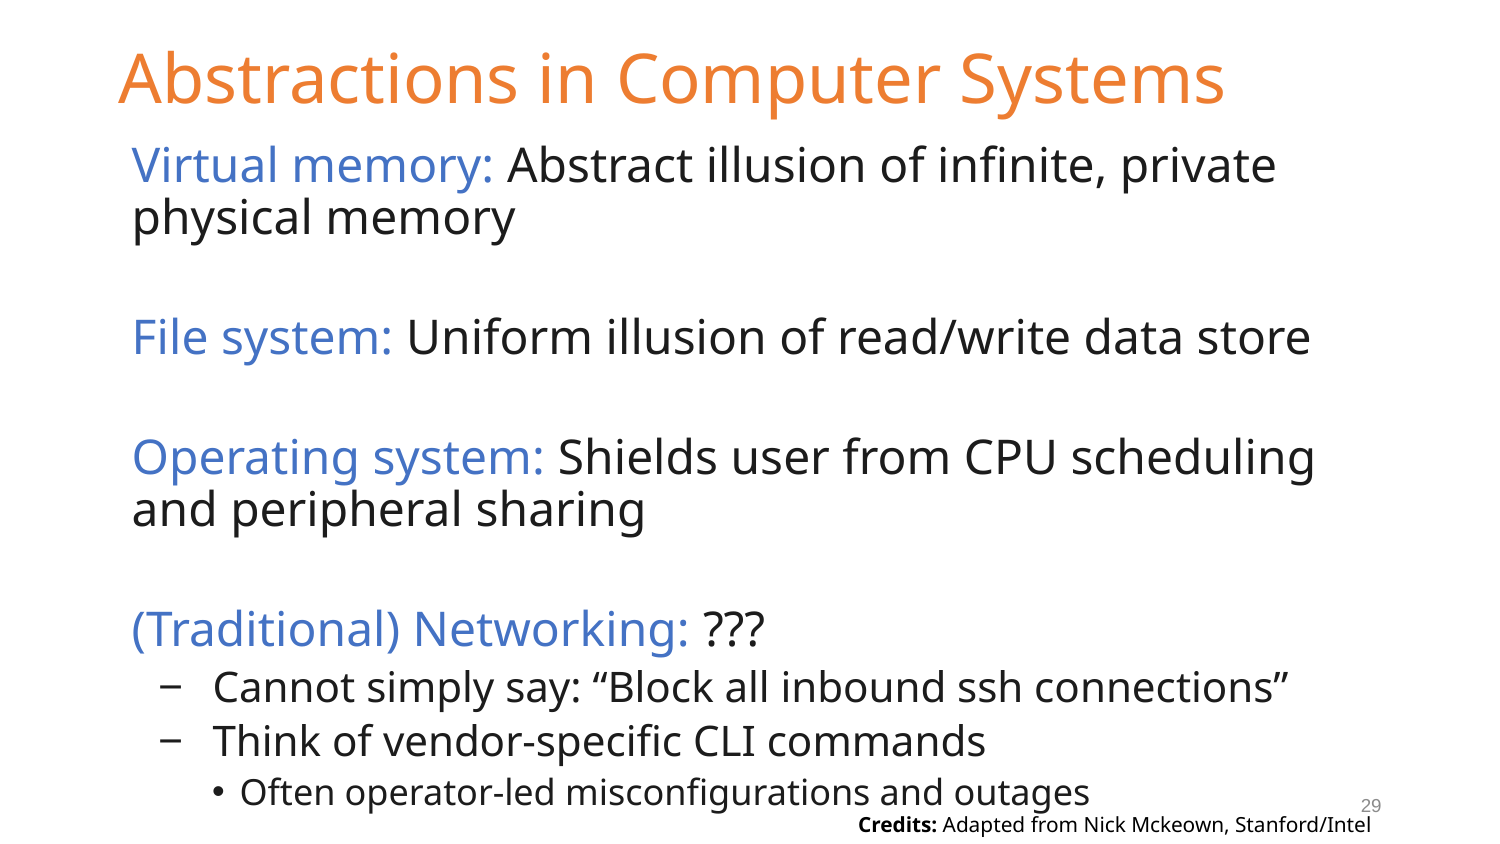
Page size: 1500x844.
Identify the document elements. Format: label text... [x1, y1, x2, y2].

list Virtual memory: Abstract illusion of infinite, private physical memory File system: Uniform illusion of read/write data store Operating system: Shields user from CPU scheduling and peripheral sharing (Traditional) Networking: ??? Cannot simply say: “Block all inbound ssh connections” Think of vendor-specific CLI commands Often operator-led misconfigurations and outages [103, 133, 1397, 827]
title Abstractions in Computer Systems [103, 44, 1397, 118]
text_box Credits: Adapted from Nick Mckeown, Stanford/Intel [843, 804, 1387, 844]
slide_number 29 [1059, 782, 1397, 827]
